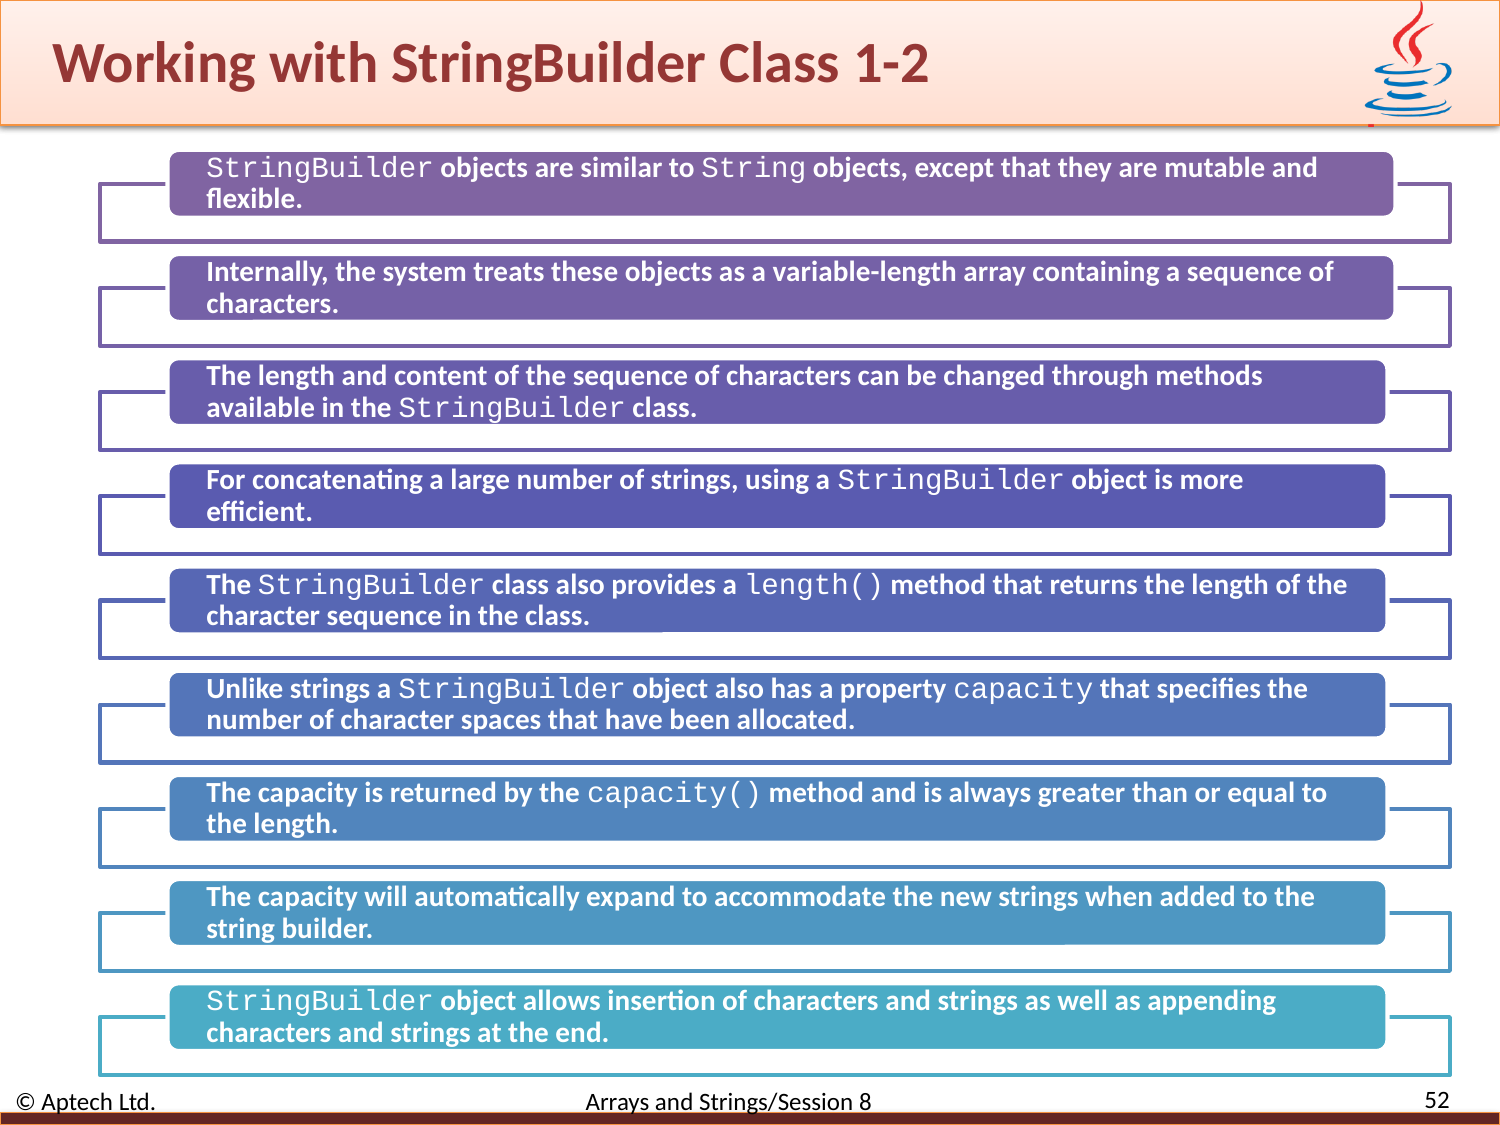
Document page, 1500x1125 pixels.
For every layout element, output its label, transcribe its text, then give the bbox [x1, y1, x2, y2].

title Working with StringBuilder Class 1-2 [37, 24, 1288, 93]
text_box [99, 137, 1451, 1088]
picture [1362, 0, 1454, 127]
slide_number 52 [1337, 1084, 1465, 1113]
footer © Aptech Ltd. Arrays and Strings/Session 8 [0, 1087, 1325, 1113]
